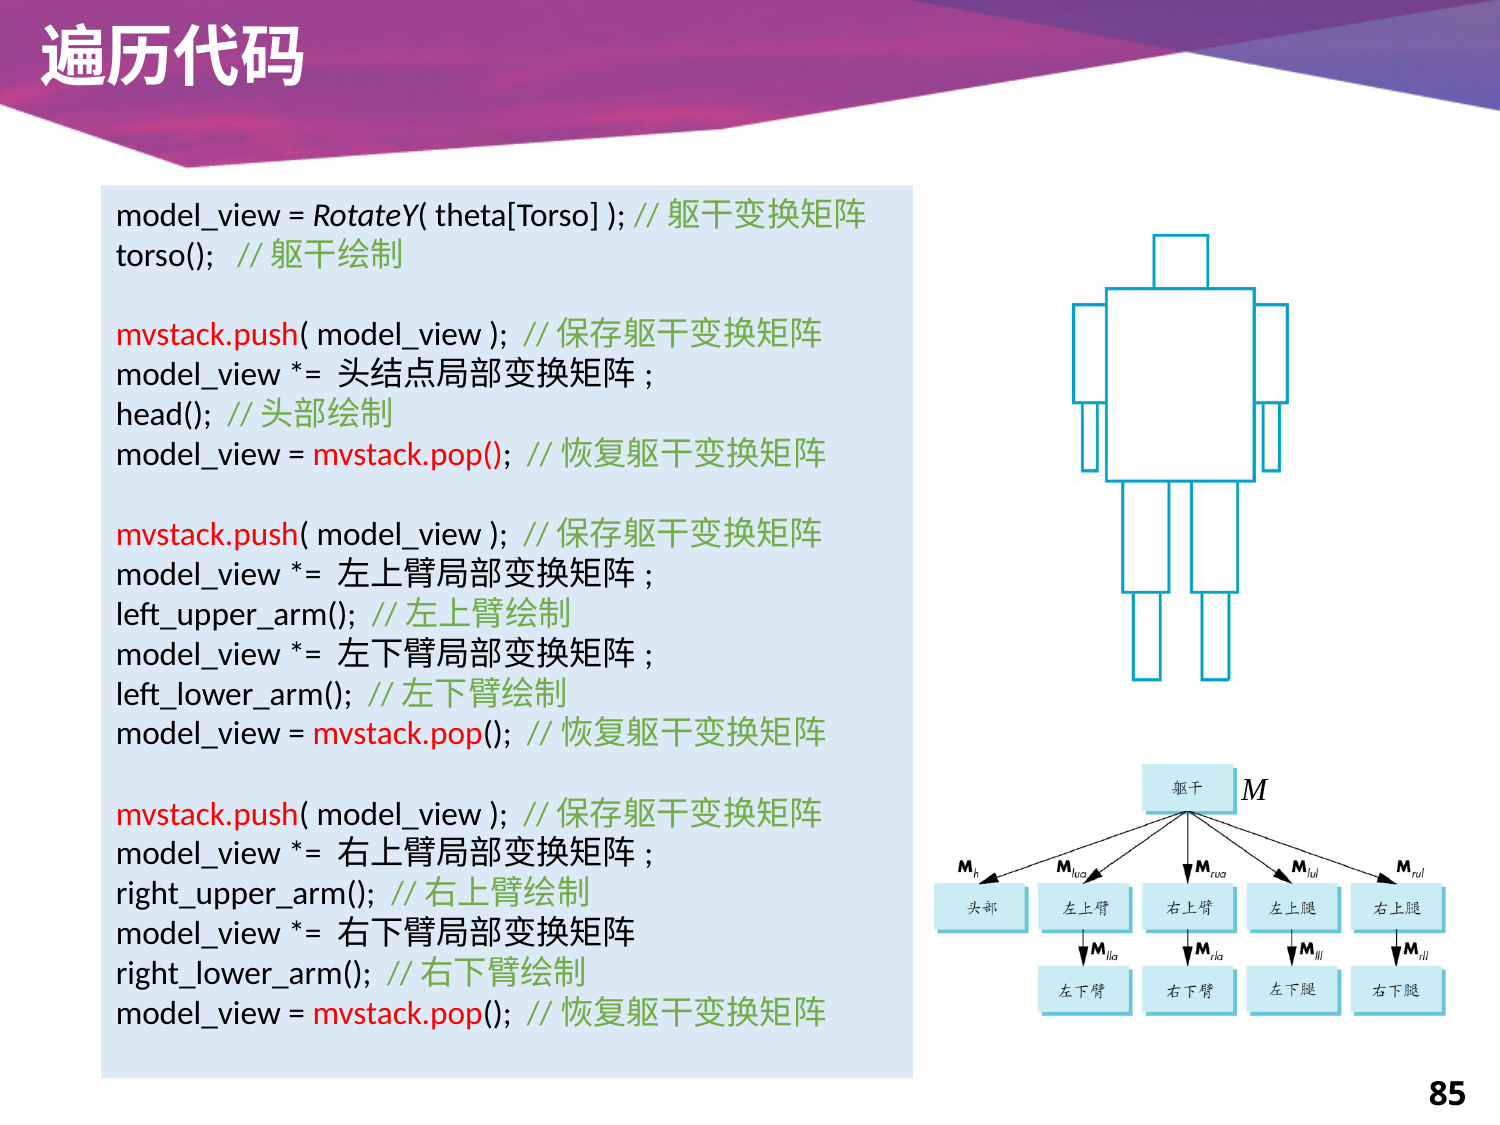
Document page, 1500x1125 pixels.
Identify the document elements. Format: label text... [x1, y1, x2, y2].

title 遍历代码 [25, 15, 1320, 104]
slide_number 85 [1384, 1065, 1500, 1125]
picture [0, 0, 1500, 1125]
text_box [913, 756, 1468, 1044]
